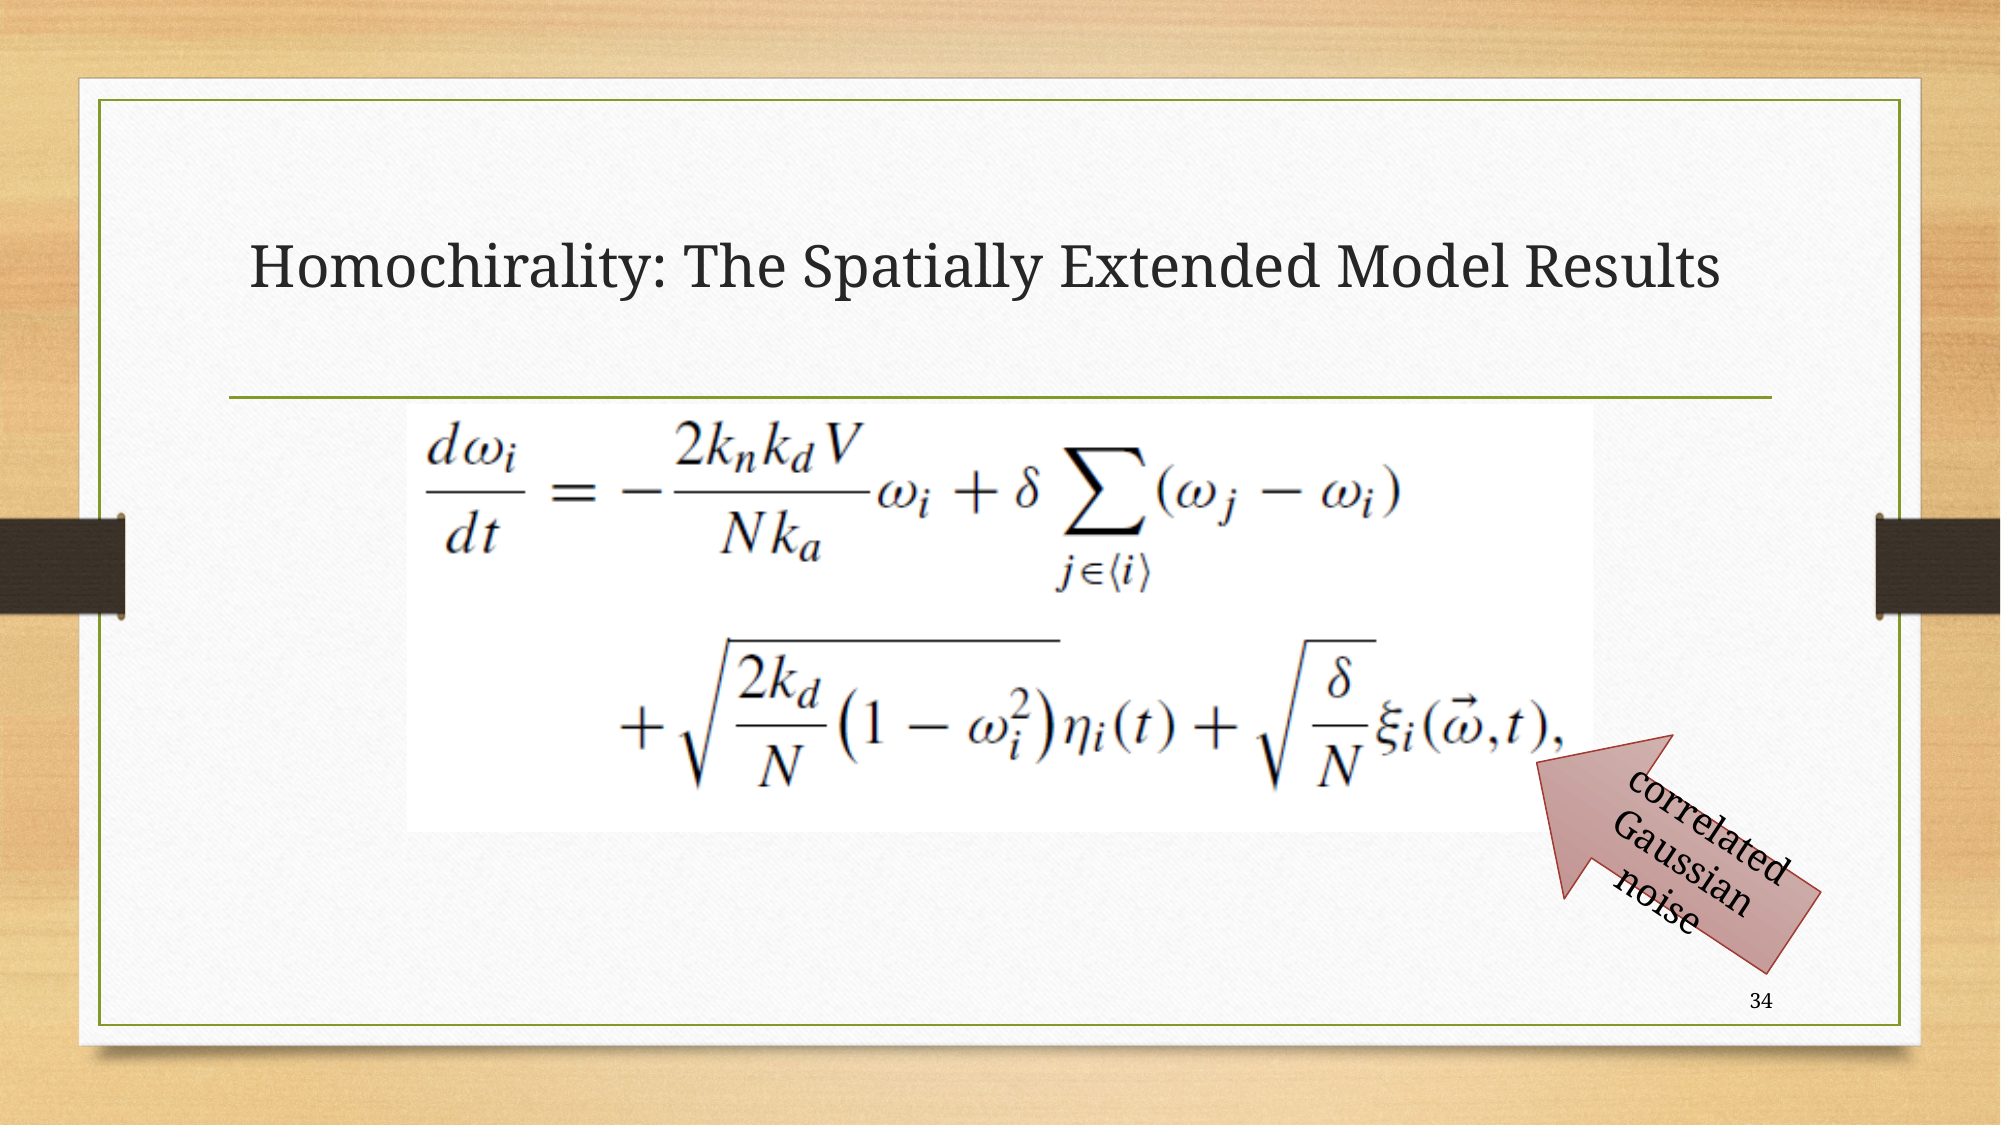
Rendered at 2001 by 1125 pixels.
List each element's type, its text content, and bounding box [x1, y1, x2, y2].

title Homochirality: The Spatially Extended Model Results [165, 156, 1835, 371]
slide_number 34 [1698, 979, 1788, 1025]
text_box correlated Gaussian noise [1550, 734, 1822, 975]
picture [0, 0, 2001, 1125]
